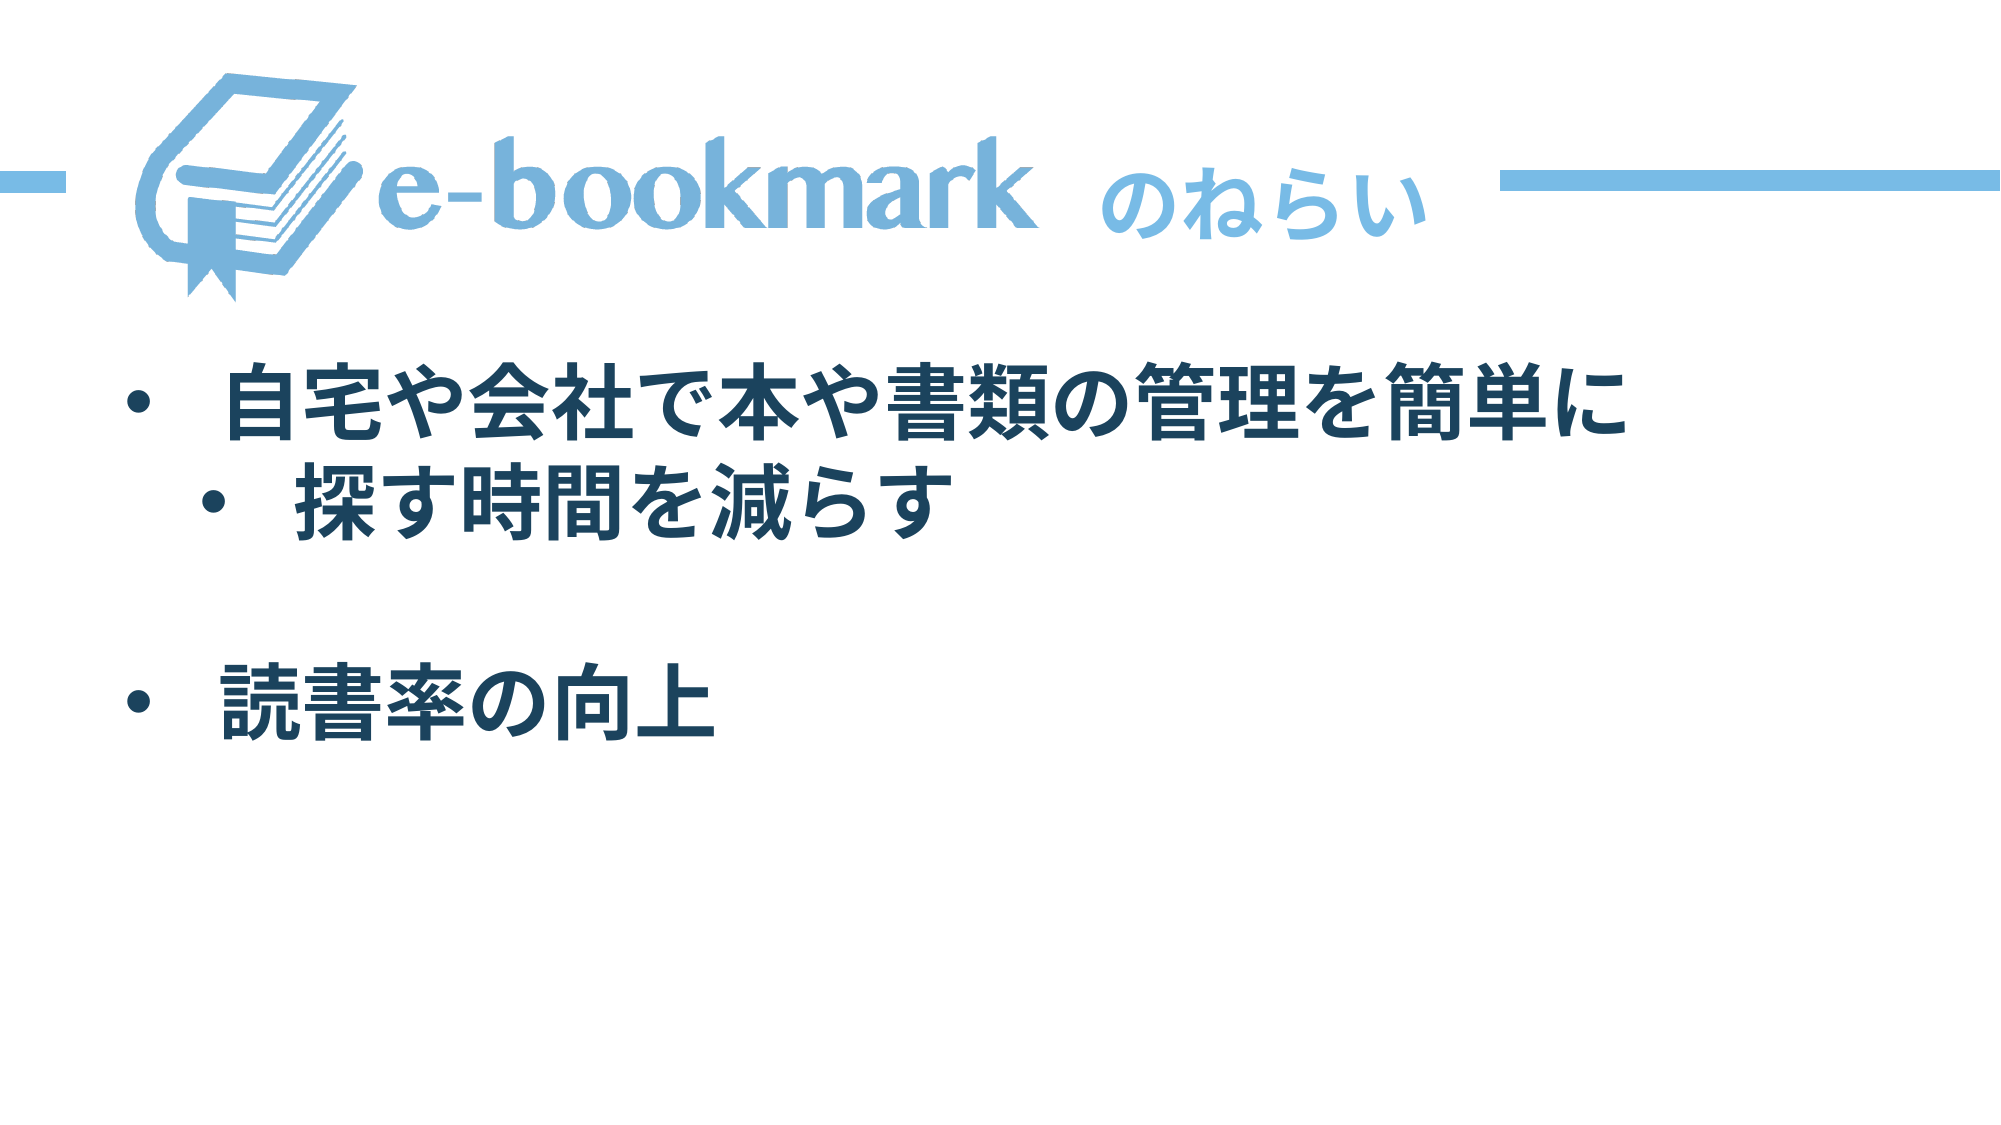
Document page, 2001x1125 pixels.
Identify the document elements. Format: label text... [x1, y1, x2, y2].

text_box のねらい [1082, 144, 1500, 260]
picture [109, 53, 1060, 308]
text_box 自宅や会社で本や書類の管理を簡単に 探す時間を減らす 読書率の向上 [109, 343, 1727, 758]
